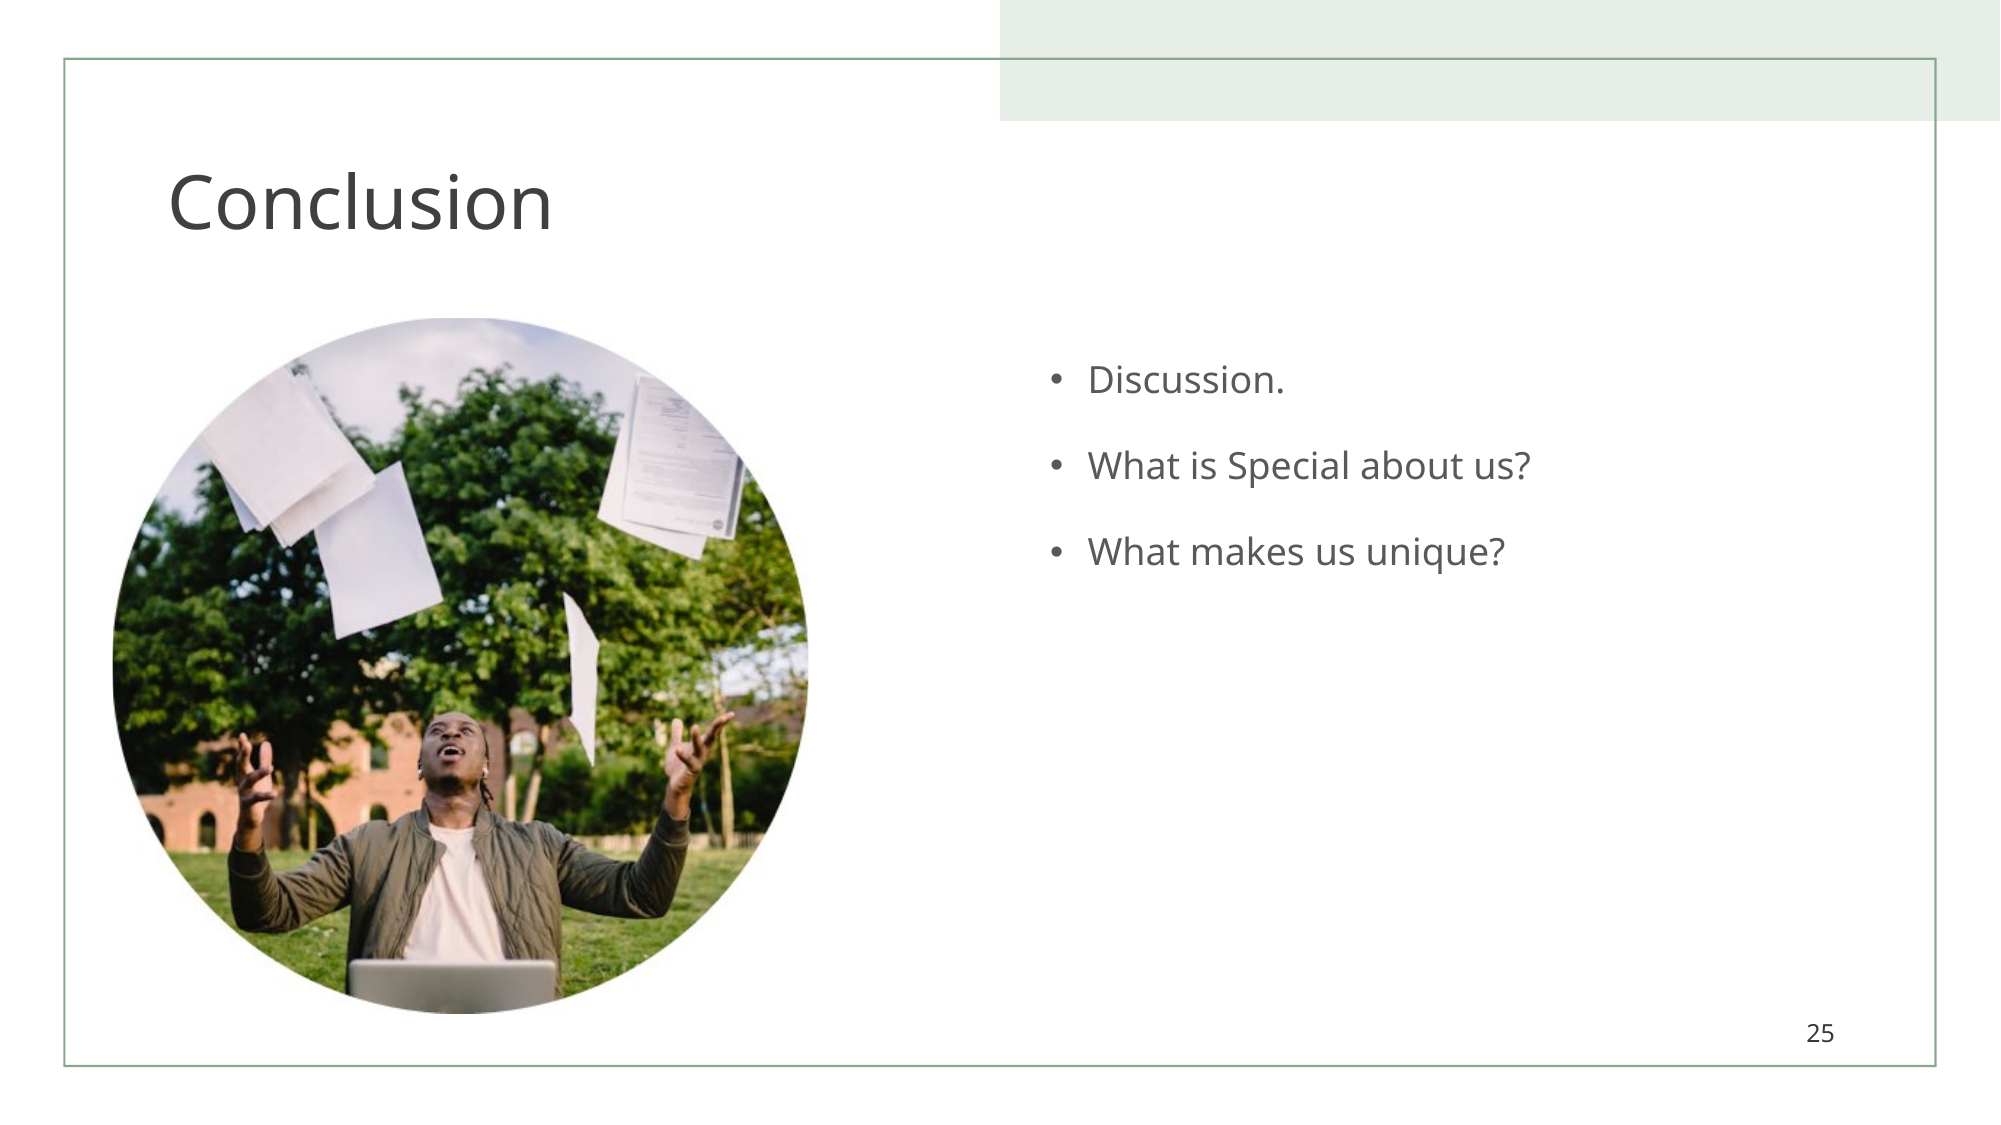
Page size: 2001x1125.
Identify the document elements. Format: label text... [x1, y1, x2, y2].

picture [112, 318, 809, 1014]
slide_number 25 [1400, 1004, 1850, 1064]
list Discussion. What is Special about us? What makes us unique? [1035, 353, 1878, 928]
title Conclusion [152, 79, 1878, 331]
